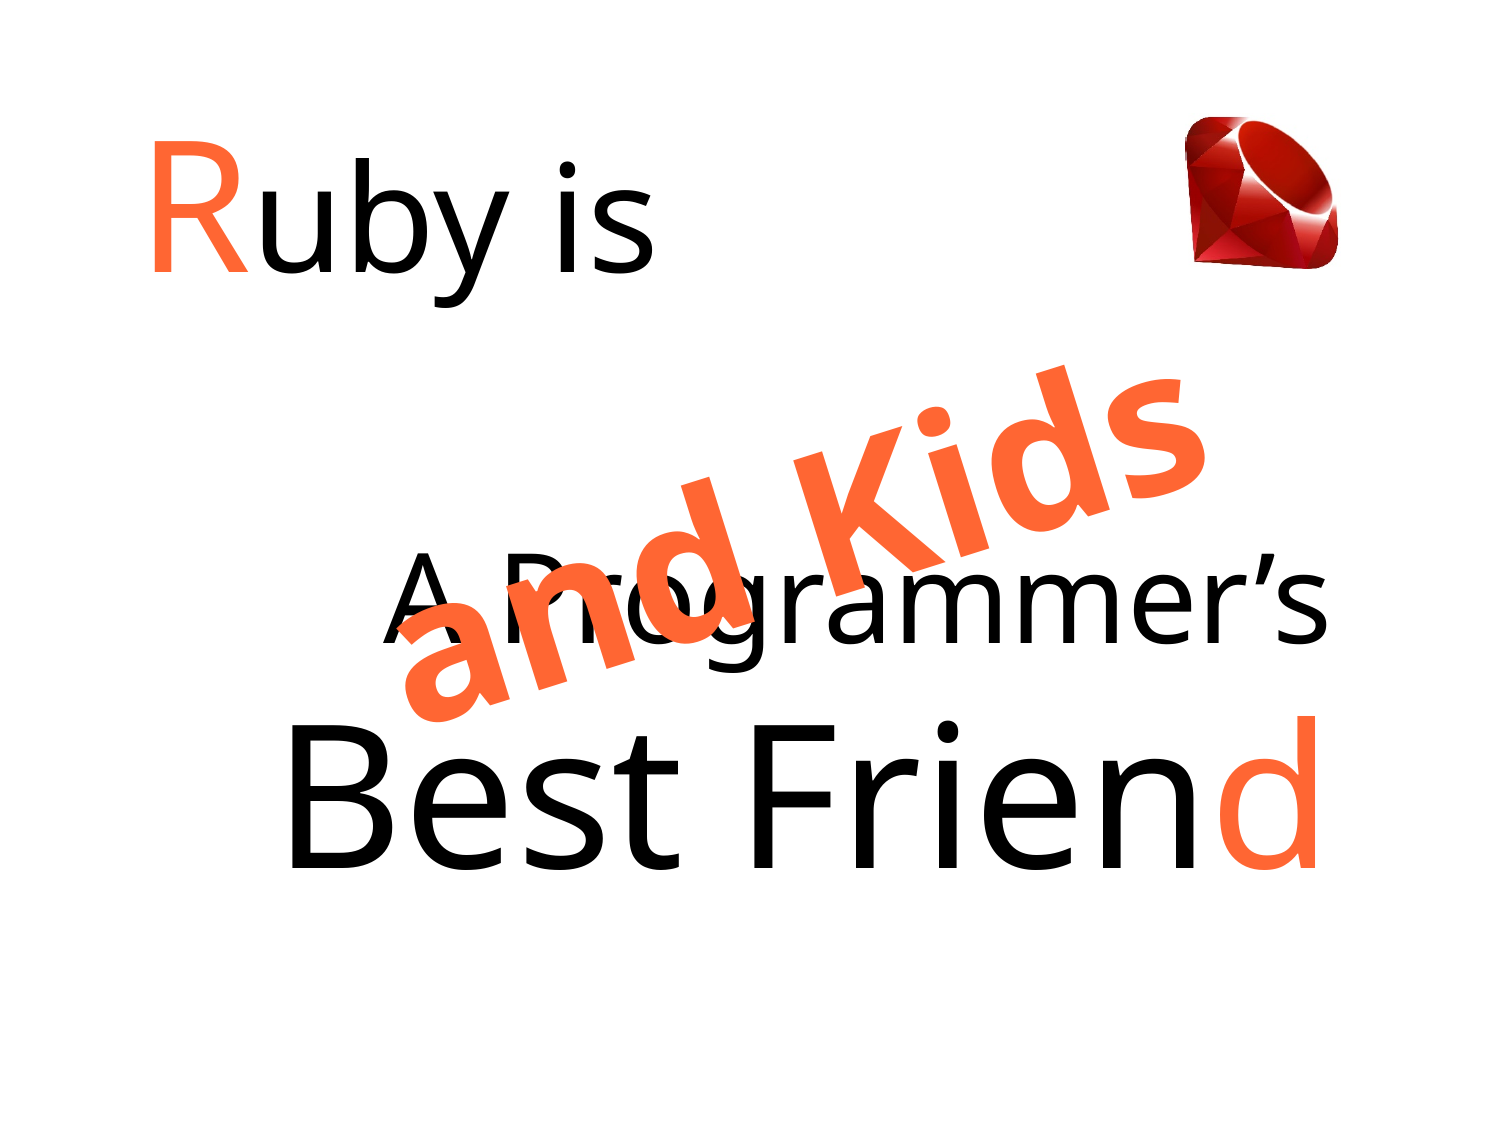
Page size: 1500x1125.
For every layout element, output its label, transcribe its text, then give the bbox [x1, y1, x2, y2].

text_box A Programmer’s Best Friend [129, 510, 1348, 916]
text_box Ruby is [122, 82, 1341, 317]
picture [1185, 113, 1341, 269]
text_box and Kids [332, 268, 1261, 781]
